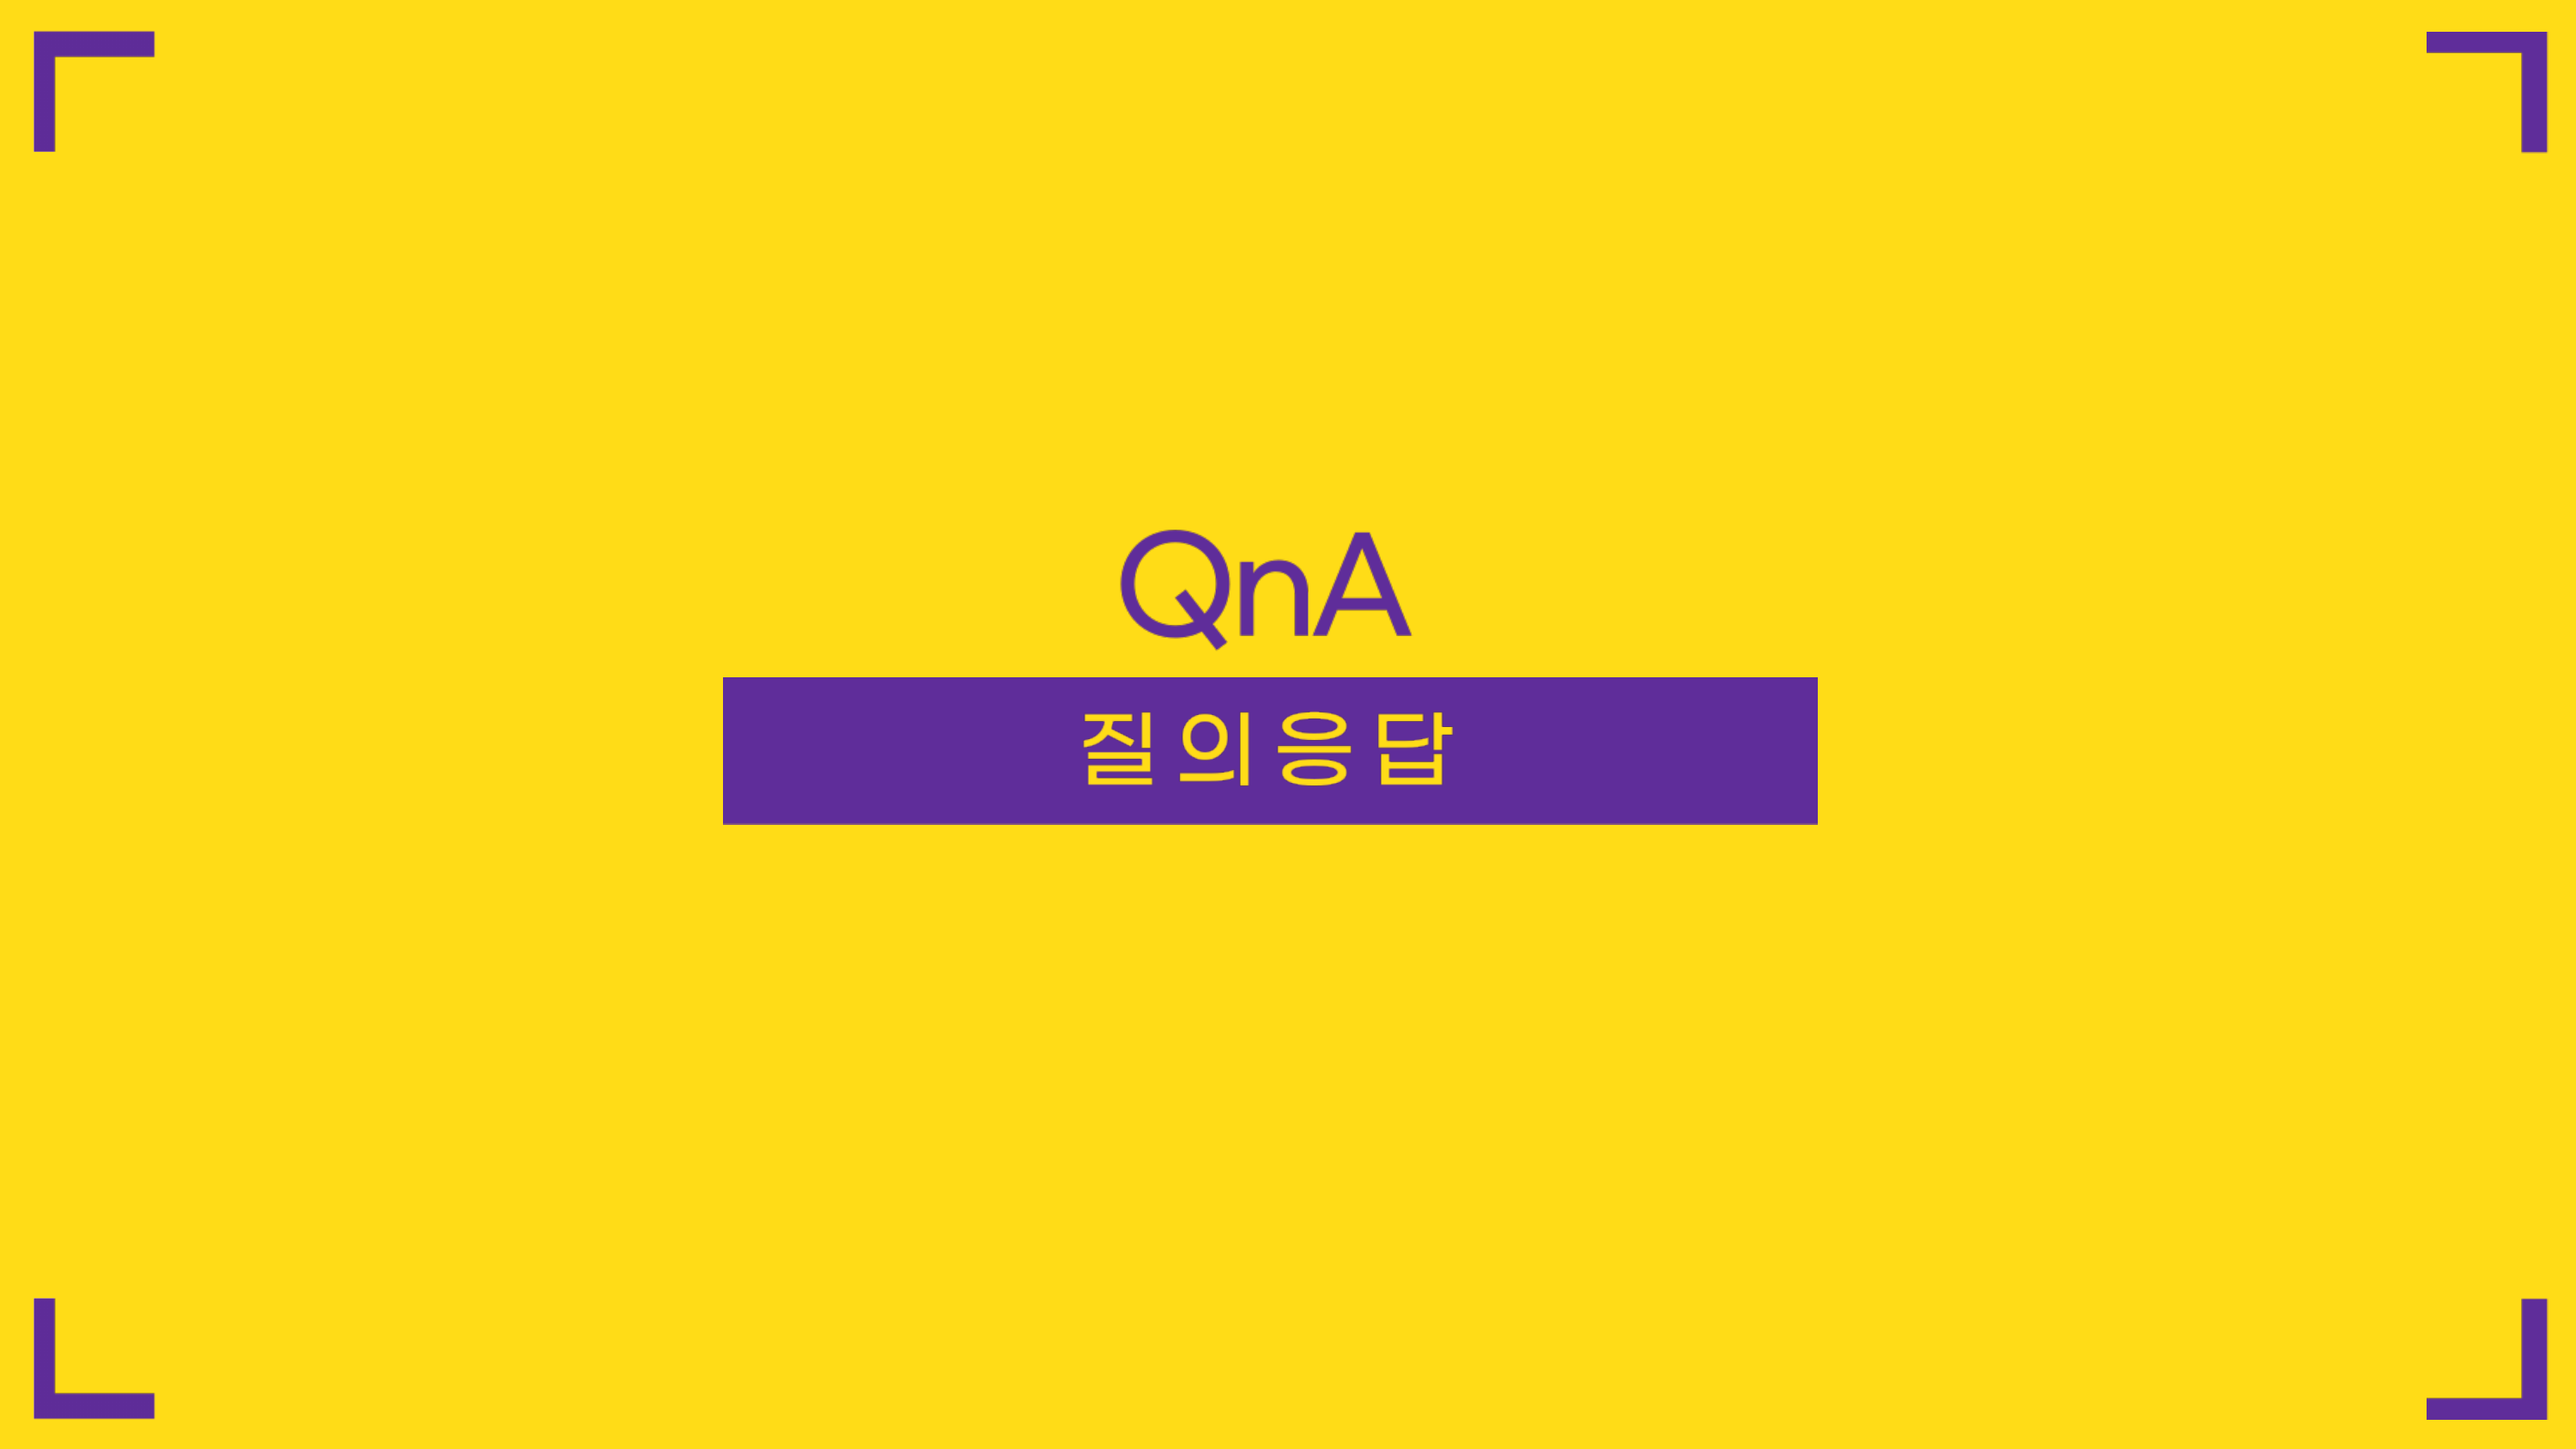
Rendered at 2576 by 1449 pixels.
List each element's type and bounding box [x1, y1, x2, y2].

text_box [33, 1298, 155, 1420]
text_box [722, 717, 736, 826]
picture [639, 476, 1505, 825]
text_box [33, 30, 155, 152]
text_box [2427, 1298, 2549, 1420]
text_box [1485, 677, 1819, 826]
text_box [2427, 32, 2549, 154]
